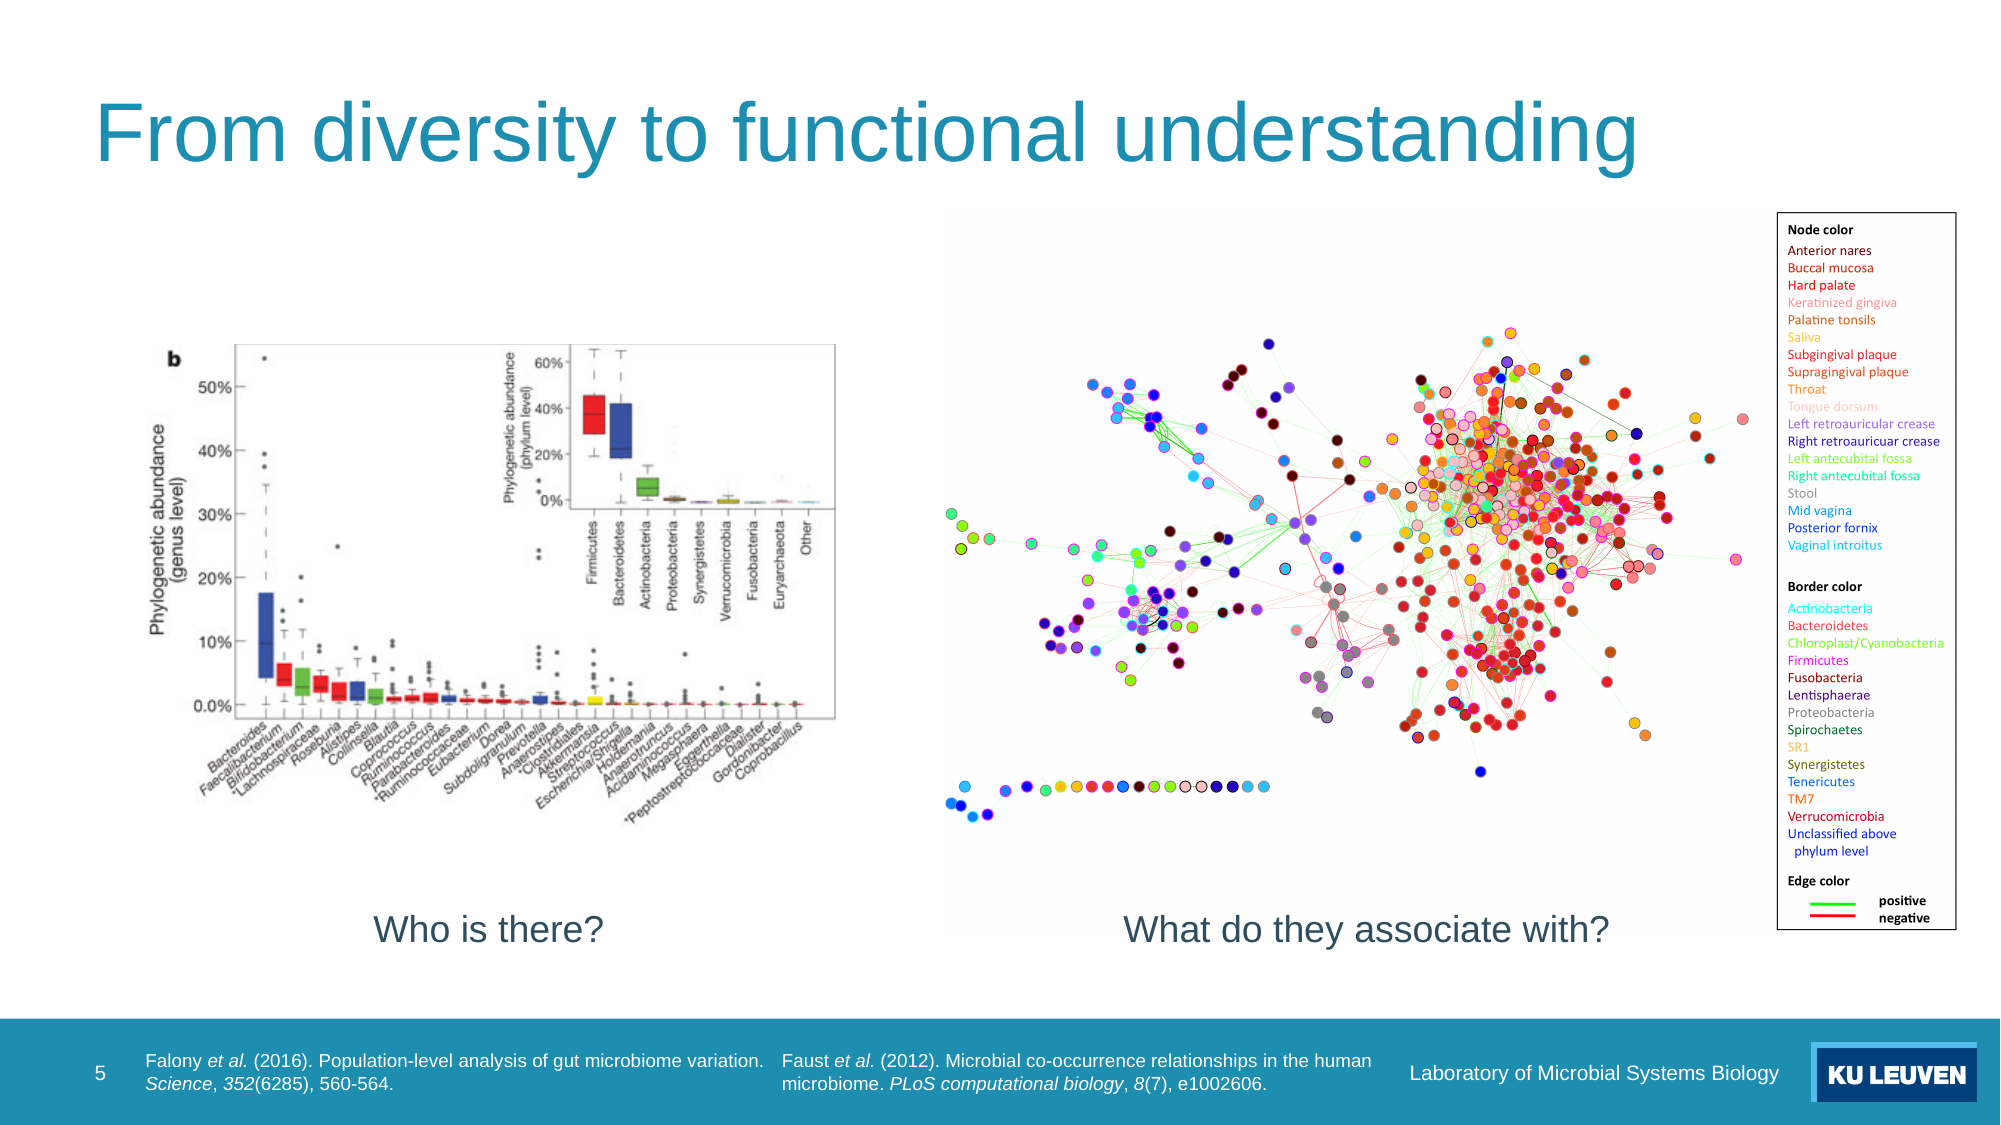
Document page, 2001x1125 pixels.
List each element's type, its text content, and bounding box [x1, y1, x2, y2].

title From diversity to functional understanding [94, 33, 1906, 223]
picture [1811, 1042, 1977, 1102]
picture [940, 207, 1962, 936]
text_box Falony et al. (2016). Population-level analysis of gut microbiome variation. Science, 352(6285), 560-564. [130, 1041, 767, 1102]
slide_number 5 [94, 1018, 201, 1125]
text_box Who is there? What do they associate with? [358, 897, 1906, 958]
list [139, 343, 836, 829]
text_box Faust et al. (2012). Microbial co-occurrence relationships in the human microbiome. PLoS computational biology, 8(7), e1002606. [767, 1041, 1451, 1102]
footer Laboratory of Microbial Systems Biology [989, 1018, 1809, 1125]
